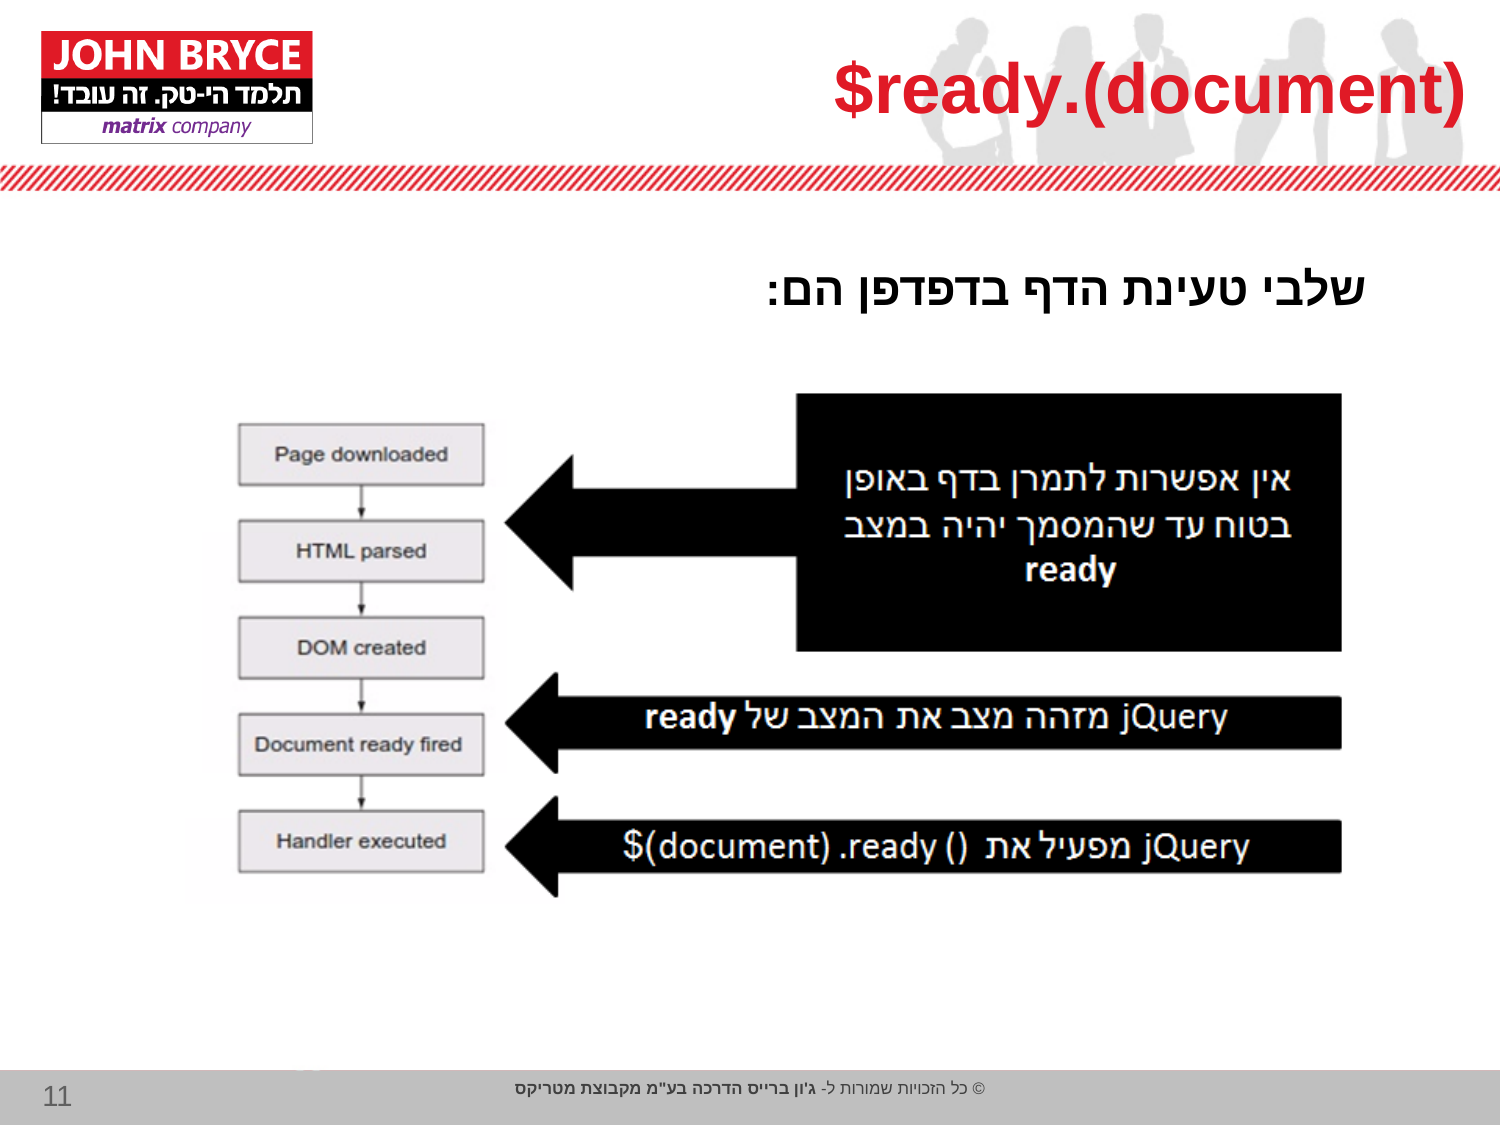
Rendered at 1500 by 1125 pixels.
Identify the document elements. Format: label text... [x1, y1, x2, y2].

title (document).ready$ [490, 21, 1483, 149]
list שלבי טעינת הדף בדפדפן הם: [31, 251, 1382, 1055]
picture [0, 0, 1500, 1070]
